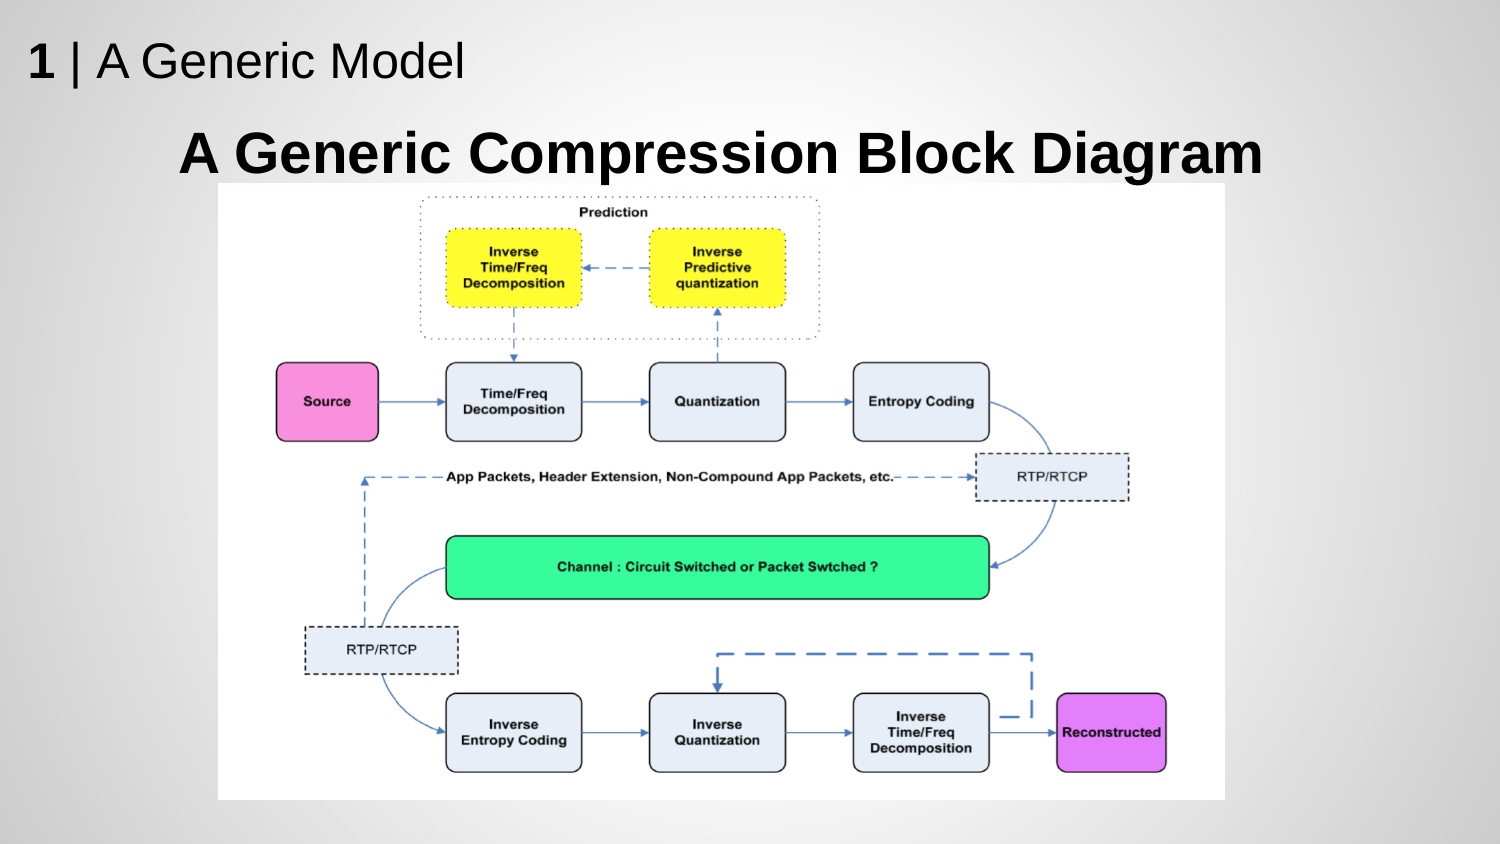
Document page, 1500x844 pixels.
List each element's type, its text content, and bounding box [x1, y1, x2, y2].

text_box A Generic Compression Block Diagram [110, 107, 1333, 180]
text_box 1 | A Generic Model [12, 14, 1296, 104]
picture [0, 0, 1500, 844]
